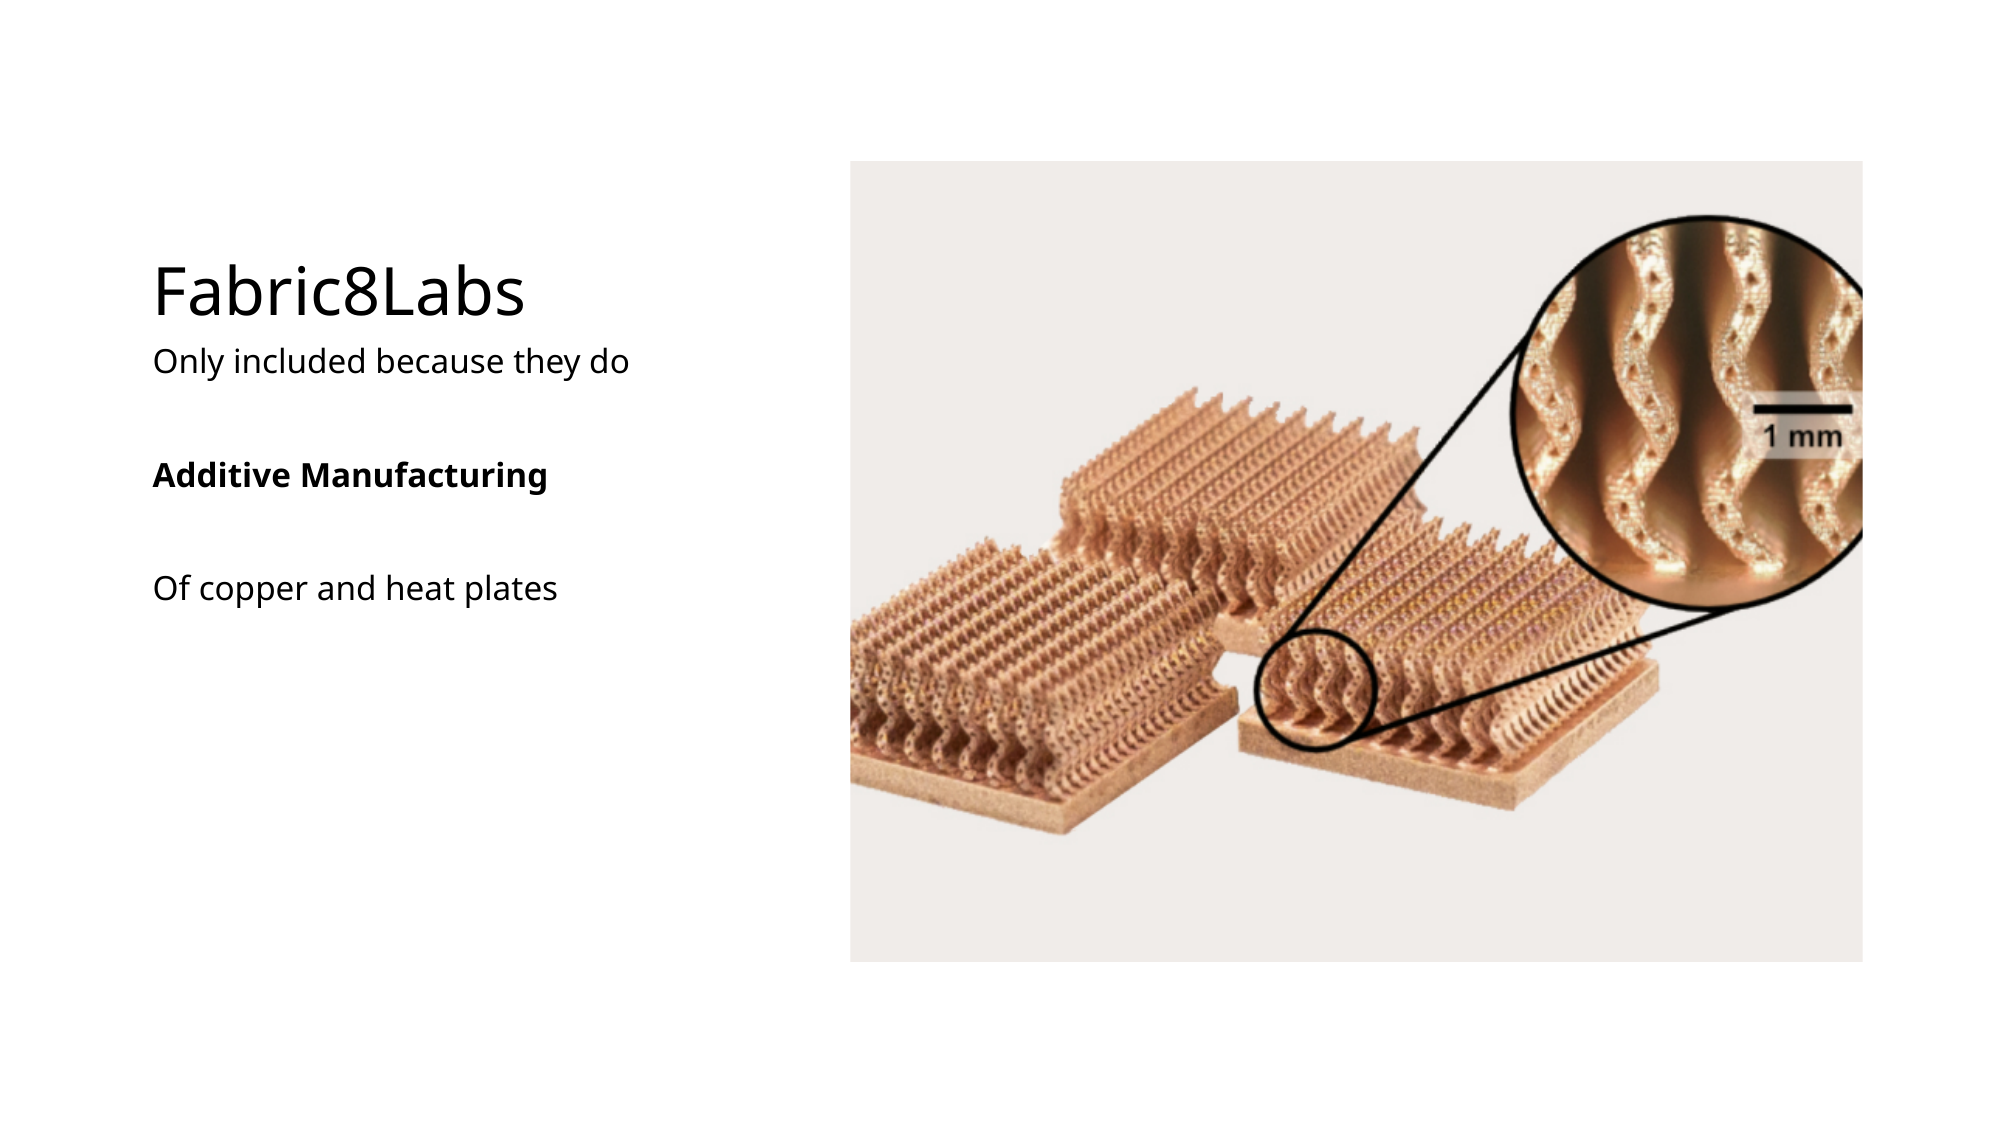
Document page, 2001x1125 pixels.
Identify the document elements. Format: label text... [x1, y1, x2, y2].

title Fabric8Labs [137, 75, 783, 337]
picture [849, 161, 1864, 962]
list Only included because they do Additive Manufacturing Of copper and heat plates [137, 337, 783, 963]
